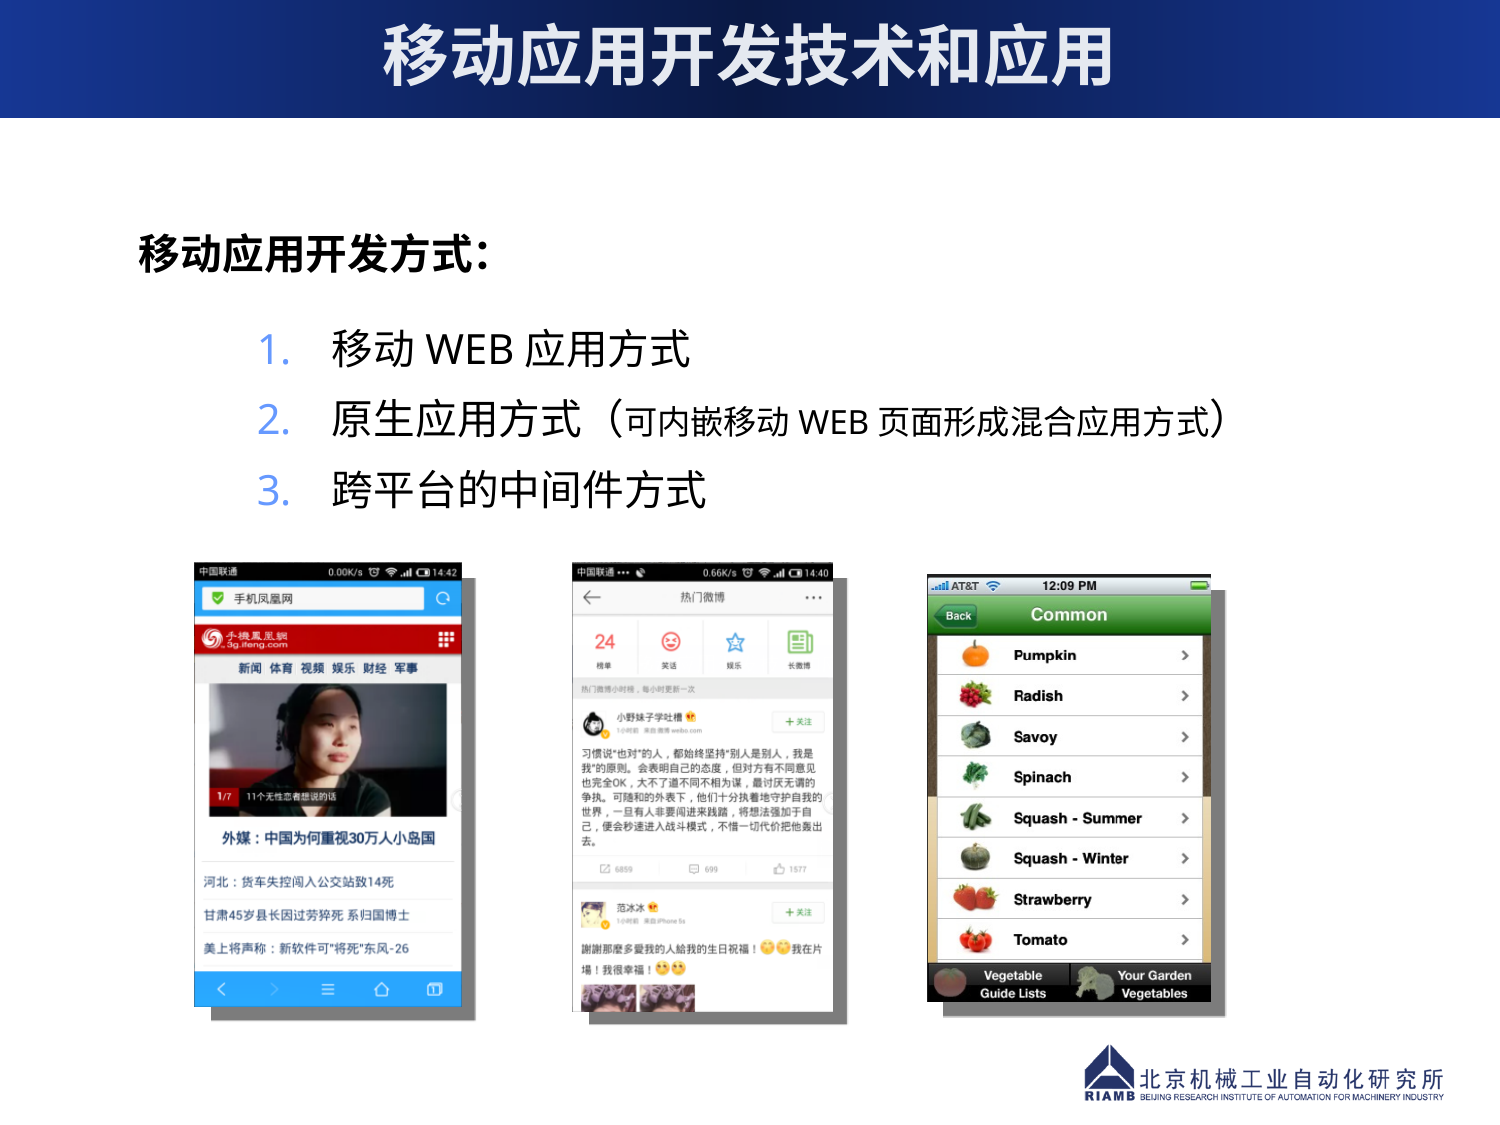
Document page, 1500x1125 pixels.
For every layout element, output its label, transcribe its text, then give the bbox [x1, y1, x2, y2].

text_box 移动WEB应用方式 原生应用方式（可内嵌移动WEB页面形成混合应用方式） 跨平台的中间件方式 [242, 302, 1270, 551]
picture [572, 562, 833, 1012]
picture [1081, 1042, 1447, 1106]
picture [926, 574, 1211, 1003]
text_box 移动应用开发方式： [123, 207, 1376, 291]
picture [194, 562, 462, 1008]
text_box 移动应用开发技术和应用 [0, 5, 1500, 101]
